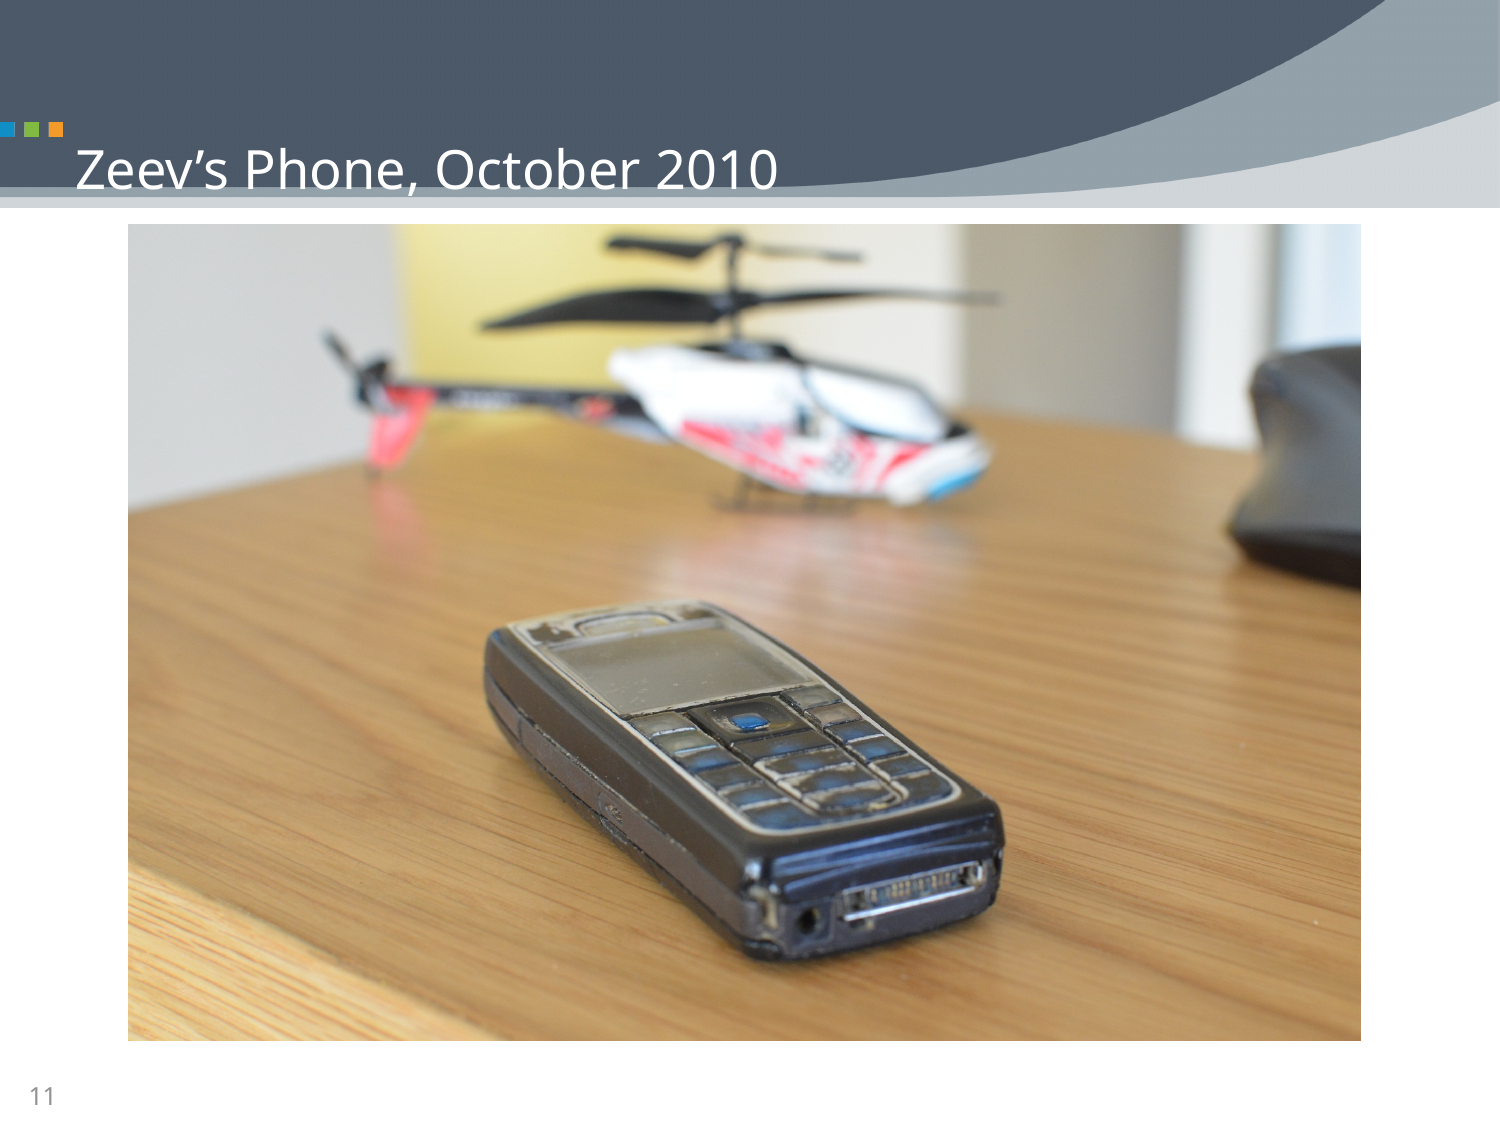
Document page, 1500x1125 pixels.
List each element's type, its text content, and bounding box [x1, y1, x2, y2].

picture [128, 224, 1361, 1042]
picture [0, 0, 1500, 208]
title Zeev’s Phone, October 2010 [74, 30, 1426, 209]
